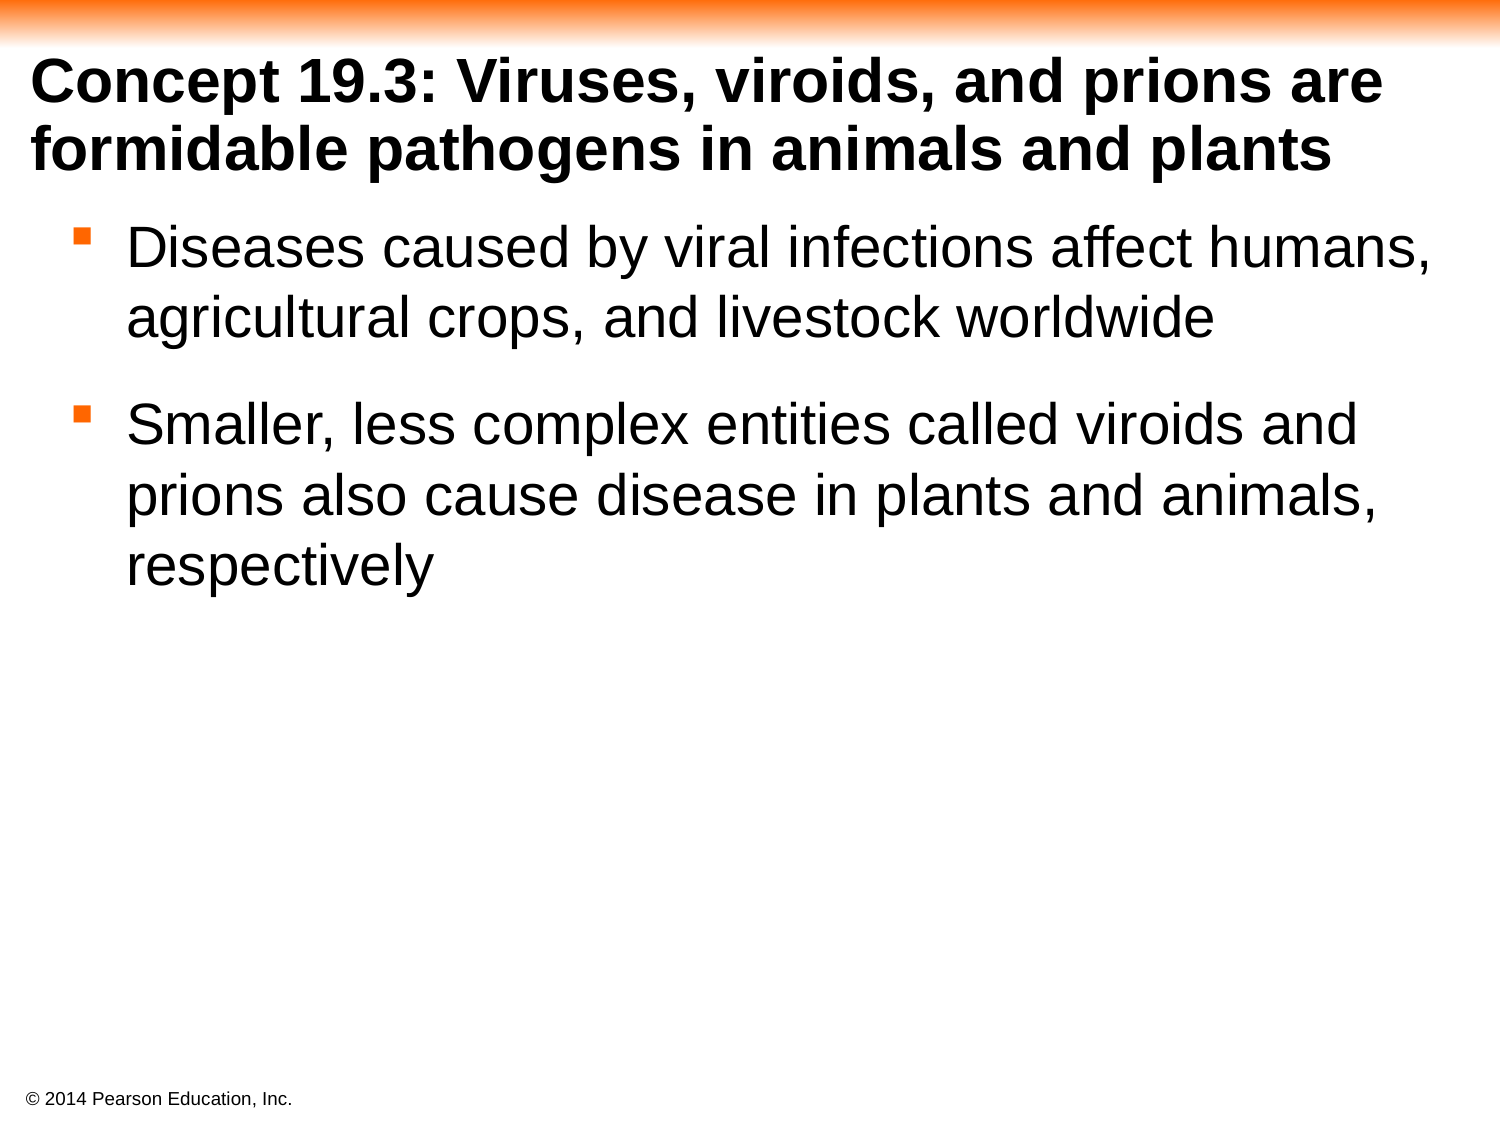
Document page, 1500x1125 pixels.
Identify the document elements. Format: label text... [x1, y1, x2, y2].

title Concept 19.3: Viruses, viroids, and prions are formidable pathogens in animals and plants [29, 49, 1470, 184]
list Diseases caused by viral infections affect humans, agricultural crops, and livestock worldwide Smaller, less complex entities called viroids and prions also cause disease in plants and animals, respectively [69, 208, 1464, 1042]
